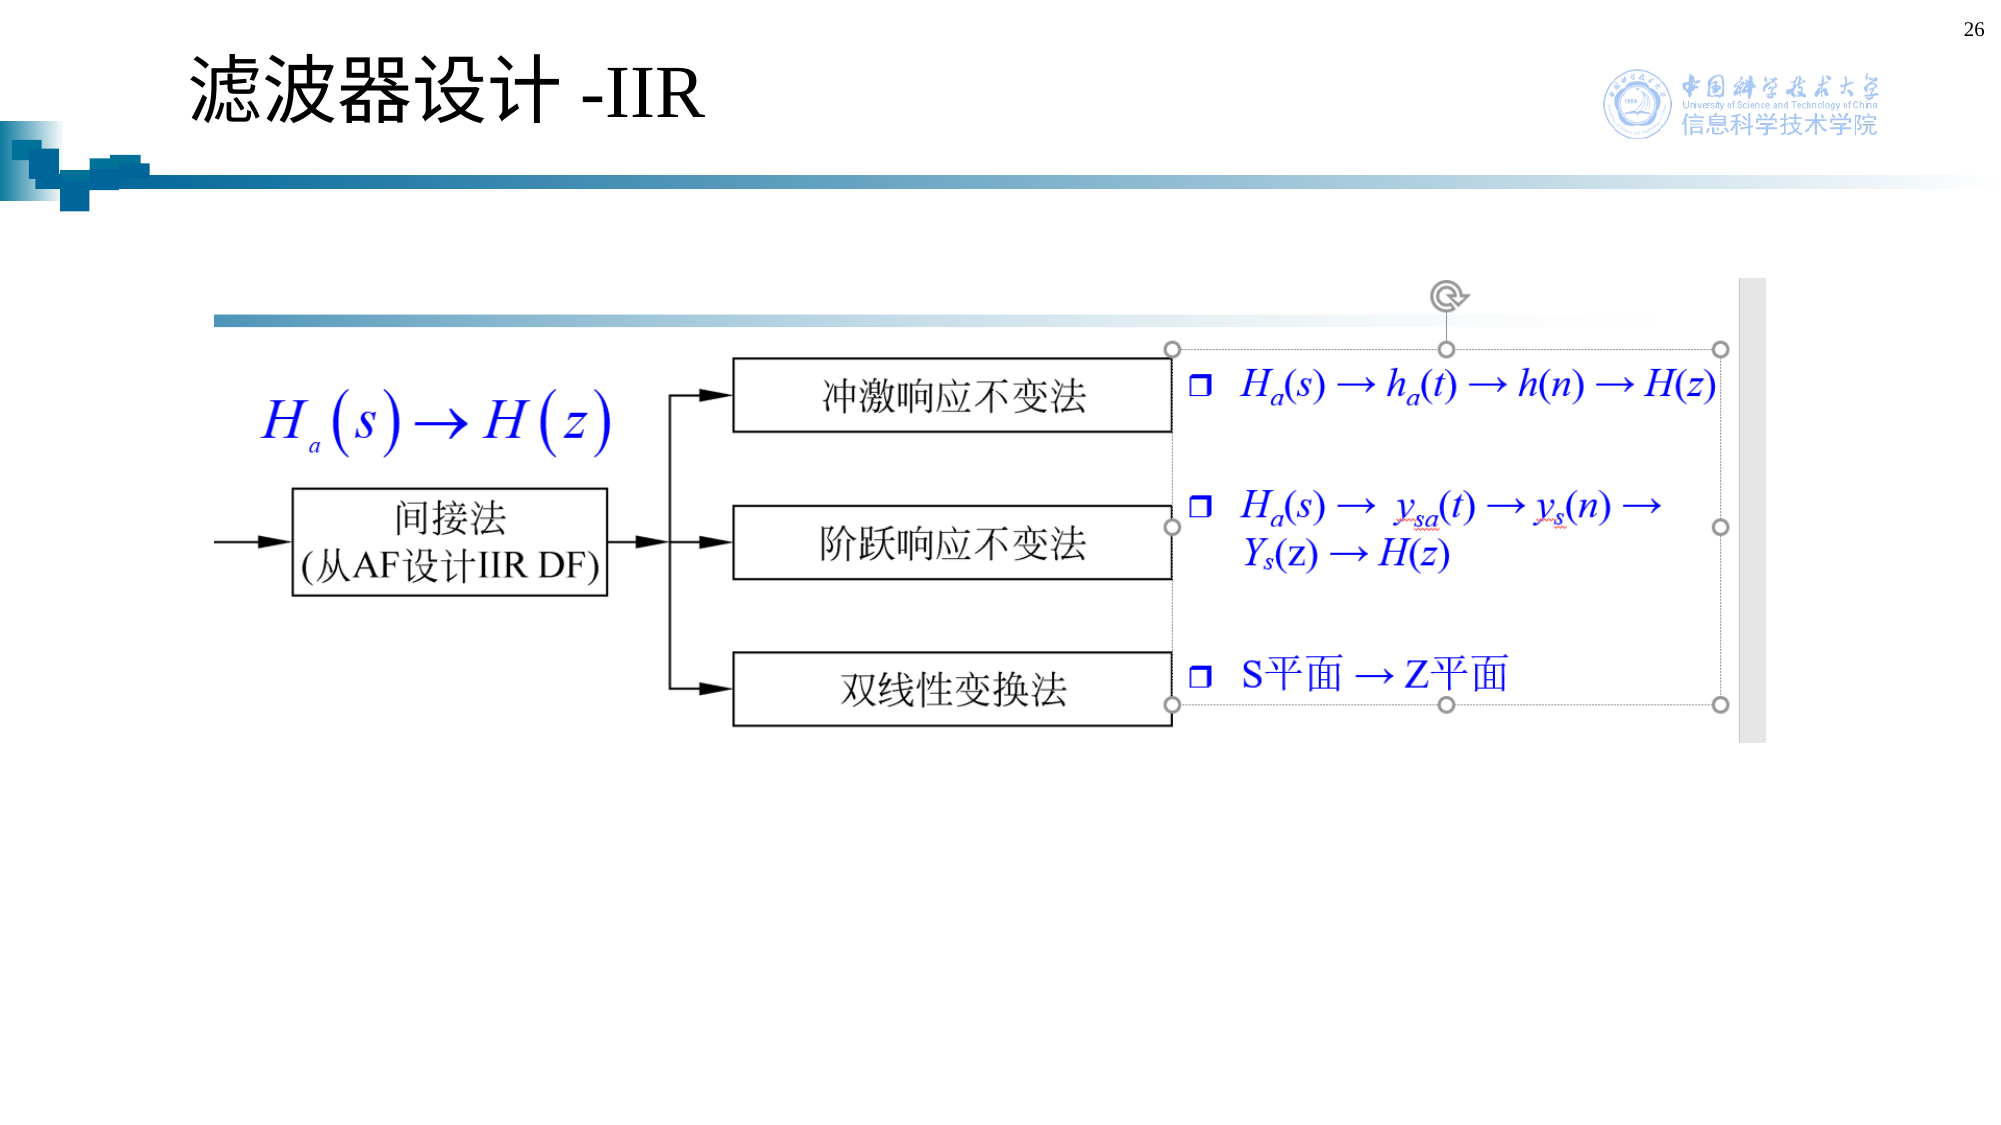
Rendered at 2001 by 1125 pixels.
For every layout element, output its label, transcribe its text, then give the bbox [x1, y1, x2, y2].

title 滤波器设计-IIR [172, 30, 1901, 145]
slide_number 26 [1533, 1, 2000, 49]
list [214, 278, 1766, 743]
